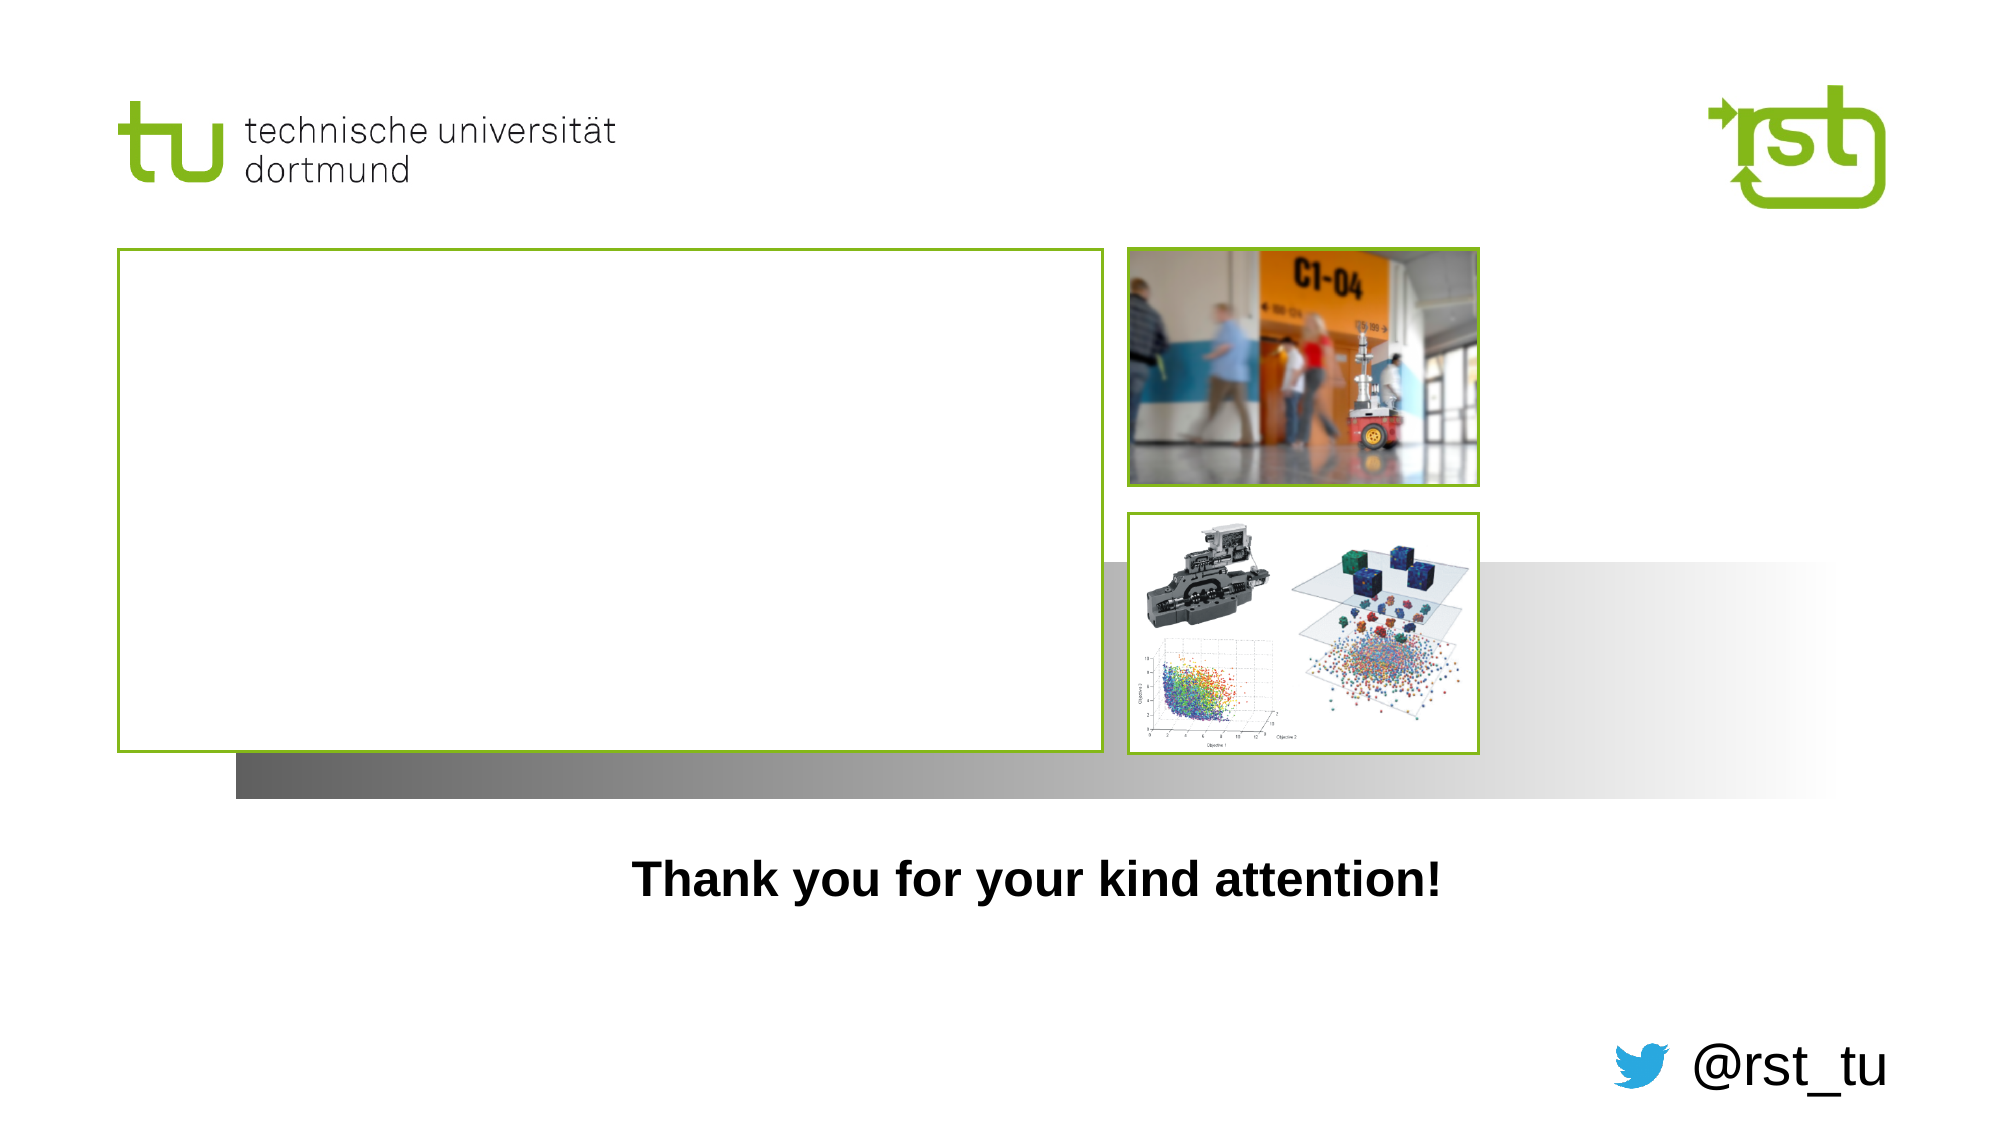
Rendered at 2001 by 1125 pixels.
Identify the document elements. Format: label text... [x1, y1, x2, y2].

picture [1609, 1033, 1674, 1098]
picture [1708, 85, 1886, 209]
picture [1129, 515, 1478, 752]
title Thank you for your kind attention! [236, 846, 1839, 916]
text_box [1129, 250, 1478, 485]
picture [117, 250, 1099, 750]
picture [118, 101, 617, 193]
